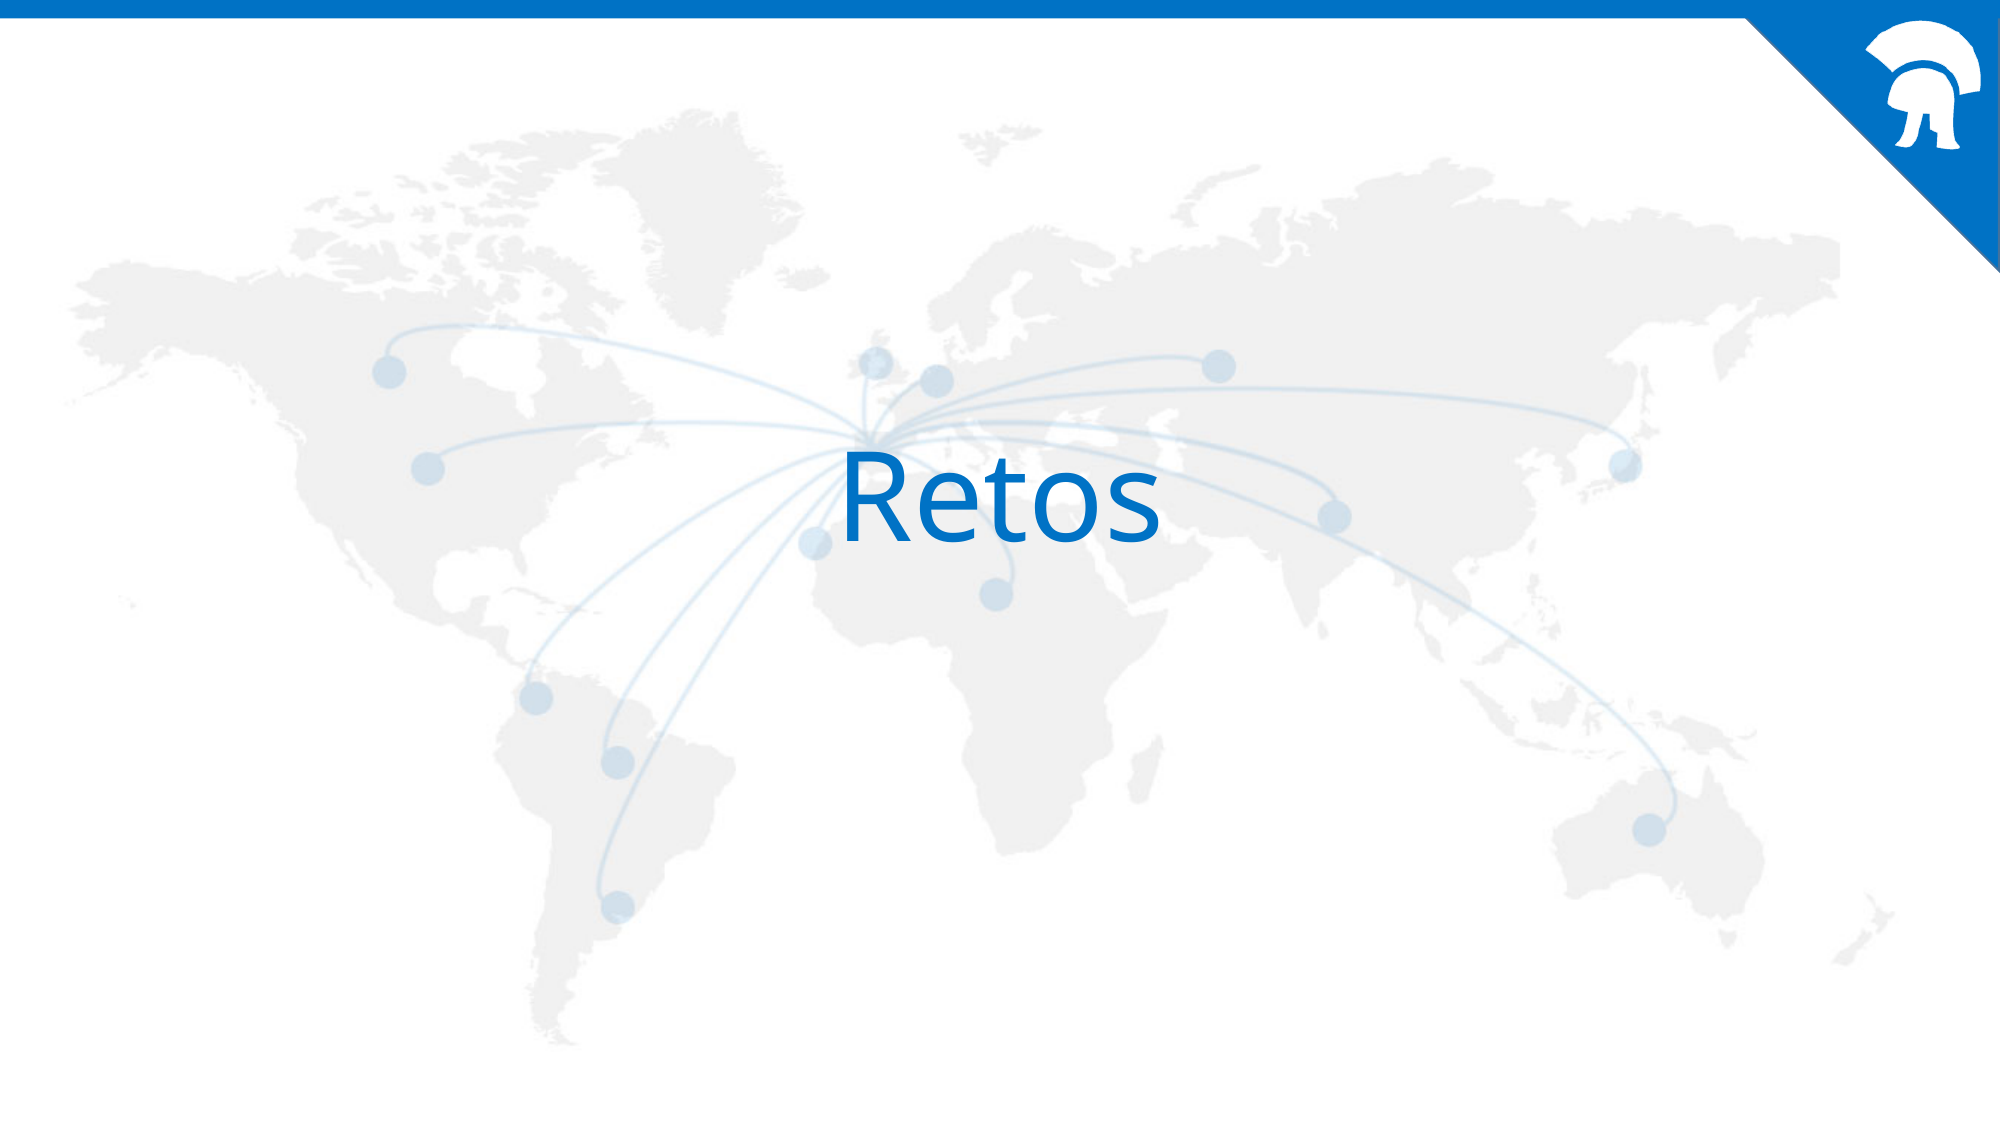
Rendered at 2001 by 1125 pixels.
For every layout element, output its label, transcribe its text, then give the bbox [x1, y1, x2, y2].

title Retos [249, 184, 1750, 576]
picture [0, 0, 2001, 1125]
